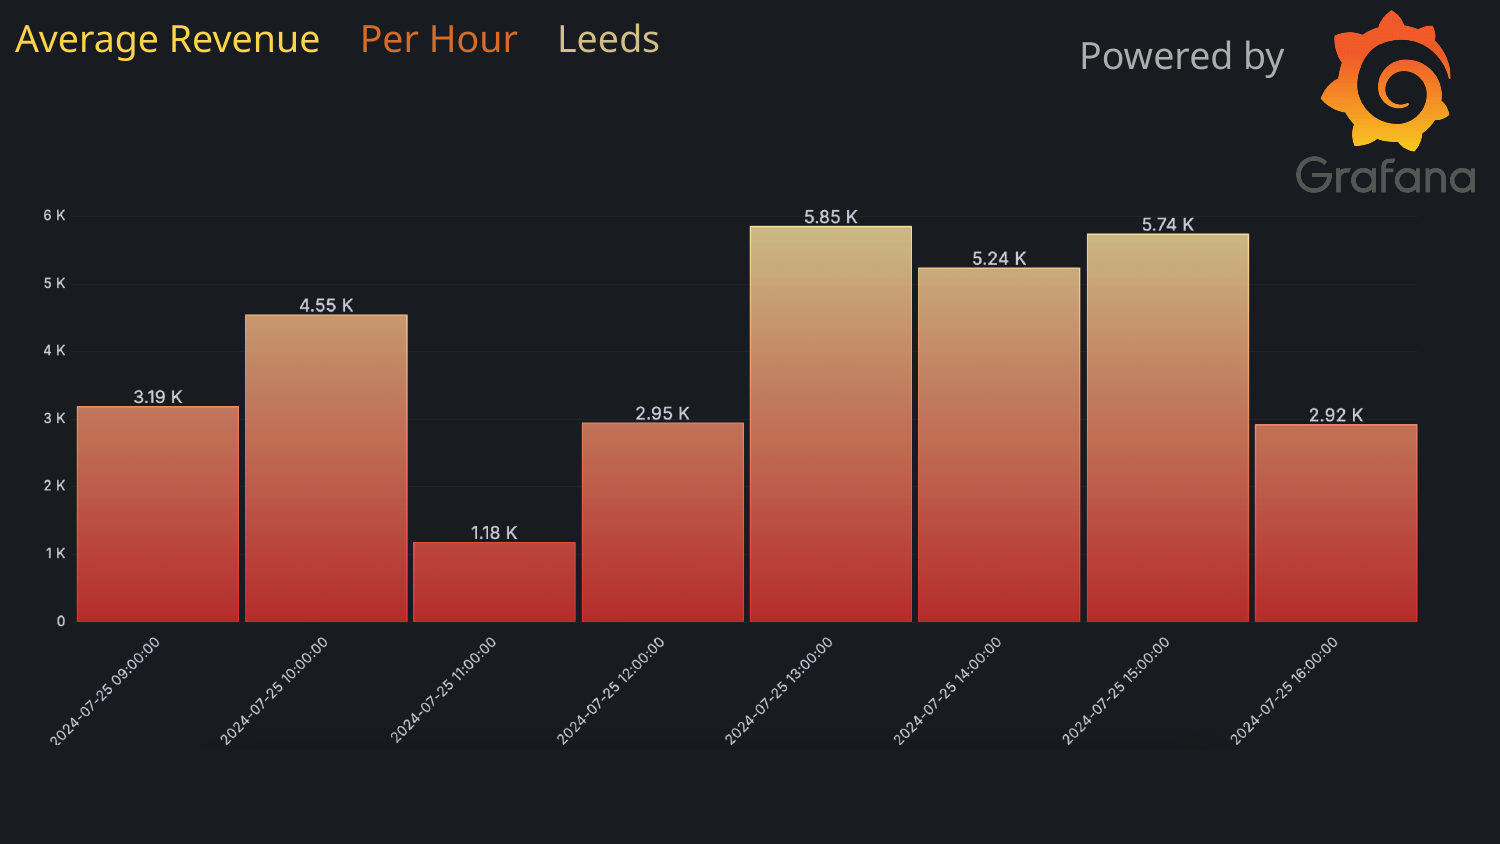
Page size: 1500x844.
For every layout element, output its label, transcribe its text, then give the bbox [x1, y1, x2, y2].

picture [24, 180, 1425, 750]
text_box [1064, 10, 1476, 194]
text_box Average Revenue Per Hour Leeds [0, 0, 1069, 111]
